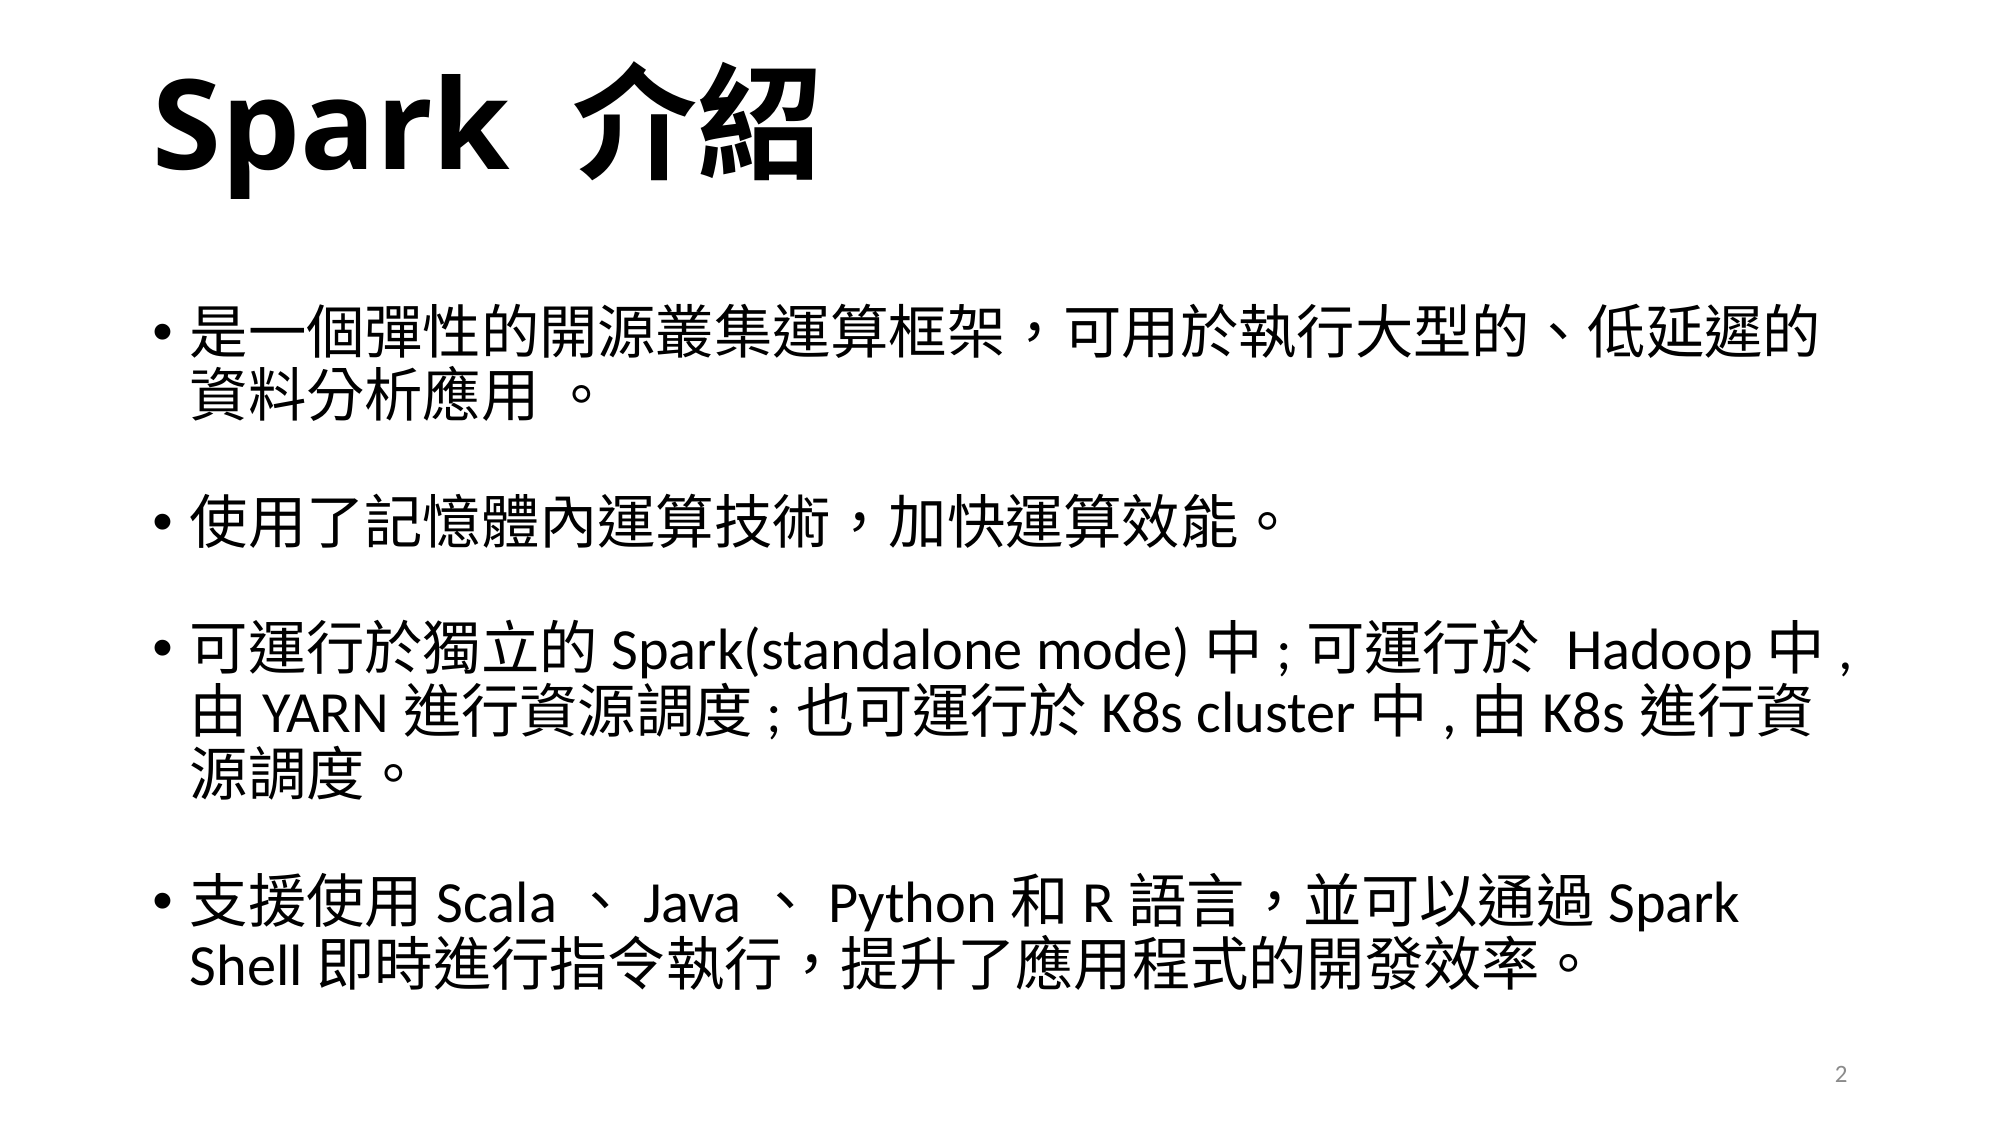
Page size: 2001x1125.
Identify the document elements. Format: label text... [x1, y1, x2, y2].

slide_number 2 [1412, 1042, 1863, 1103]
list 是一個彈性的開源叢集運算框架，可用於執行大型的、低延遲的資料分析應用 。 使用了記憶體內運算技術，加快運算效能。 可運行於獨立的Spark(standalone mode)中;可運行於 Hadoop中,由YARN進行資源調度;也可運行於K8s cluster中,由K8s進行資源調度。 支援使用Scala、Java、Python和R語言，並可以通過Spark Shell即時進行指令執行，提升了應用程式的開發效率。 [137, 295, 1863, 1125]
title Spark 介紹 [137, 20, 1863, 238]
